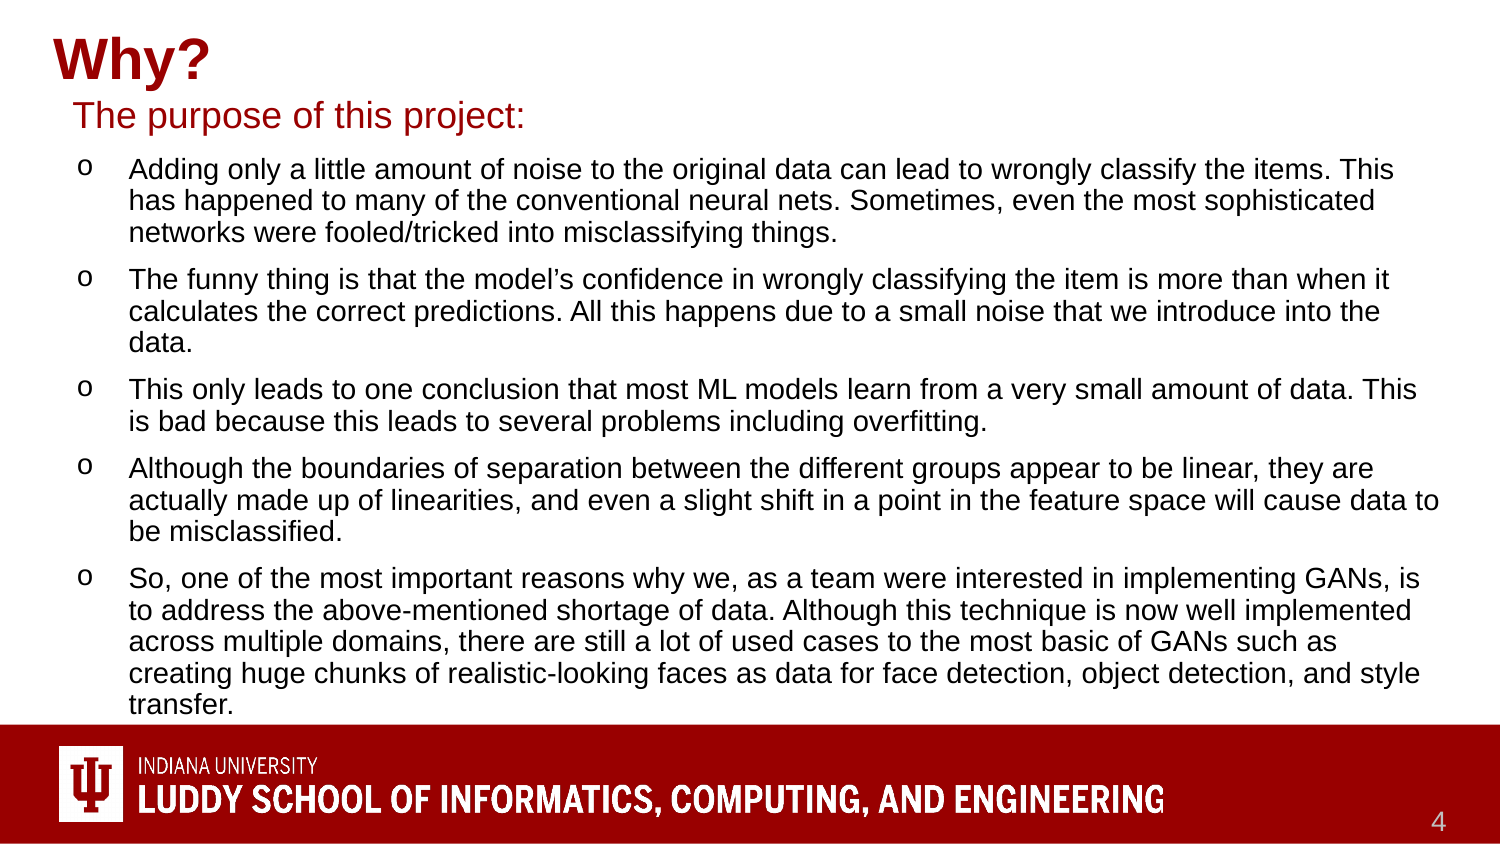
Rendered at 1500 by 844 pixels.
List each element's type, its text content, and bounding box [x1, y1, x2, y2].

picture [59, 764, 1163, 822]
title Why? [38, 28, 1462, 93]
list Adding only a little amount of noise to the original data can lead to wrongly classify the items. This has happened to many of the conventional neural nets. Sometimes, even the most sophisticated networks were fooled/tricked into misclassifying things. The funny thing is that the model’s confidence in wrongly classifying the item is more than when it calculates the correct predictions. All this happens due to a small noise that we introduce into the data. This only leads to one conclusion that most ML models learn from a very small amount of data. This is bad because this leads to several problems including overfitting. Although the boundaries of separation between the different groups appear to be linear, they are actually made up of linearities, and even a slight shift in a point in the feature space will cause data to be misclassified. So, one of the most important reasons why we, as a team were interested in implementing GANs, is to address the above-mentioned shortage of data. Although this technique is now well implemented across multiple domains, there are still a lot of used cases to the most basic of GANs such as creating huge chunks of realistic-looking faces as data for face detection, object detection, and style transfer. [38, 146, 1462, 764]
slide_number ‹#› [1385, 802, 1462, 839]
list The purpose of this project: [38, 95, 1462, 137]
